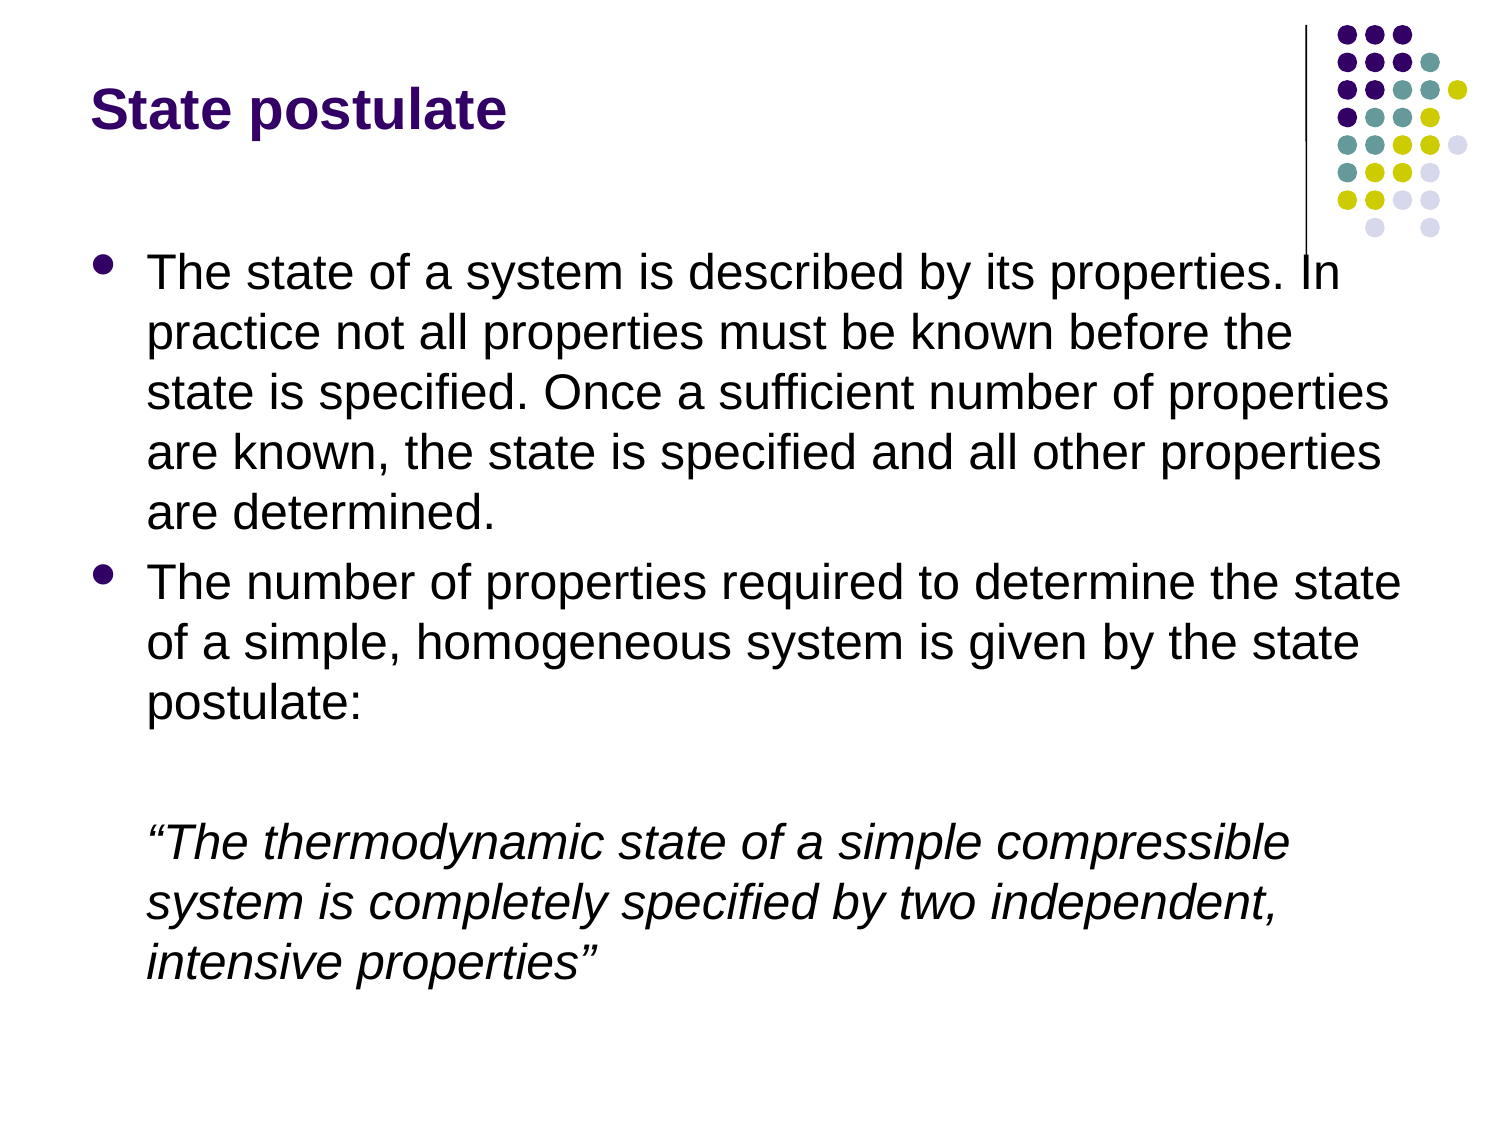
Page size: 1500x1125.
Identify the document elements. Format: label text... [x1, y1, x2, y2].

title State postulate [74, 19, 1313, 150]
list The state of a system is described by its properties. In practice not all properties must be known before the state is specified. Once a sufficient number of properties are known, the state is specified and all other properties are determined. The number of properties required to determine the state of a simple, homogeneous system is given by the state postulate: “The thermodynamic state of a simple compressible system is completely specified by two independent, intensive properties” [74, 231, 1426, 1006]
